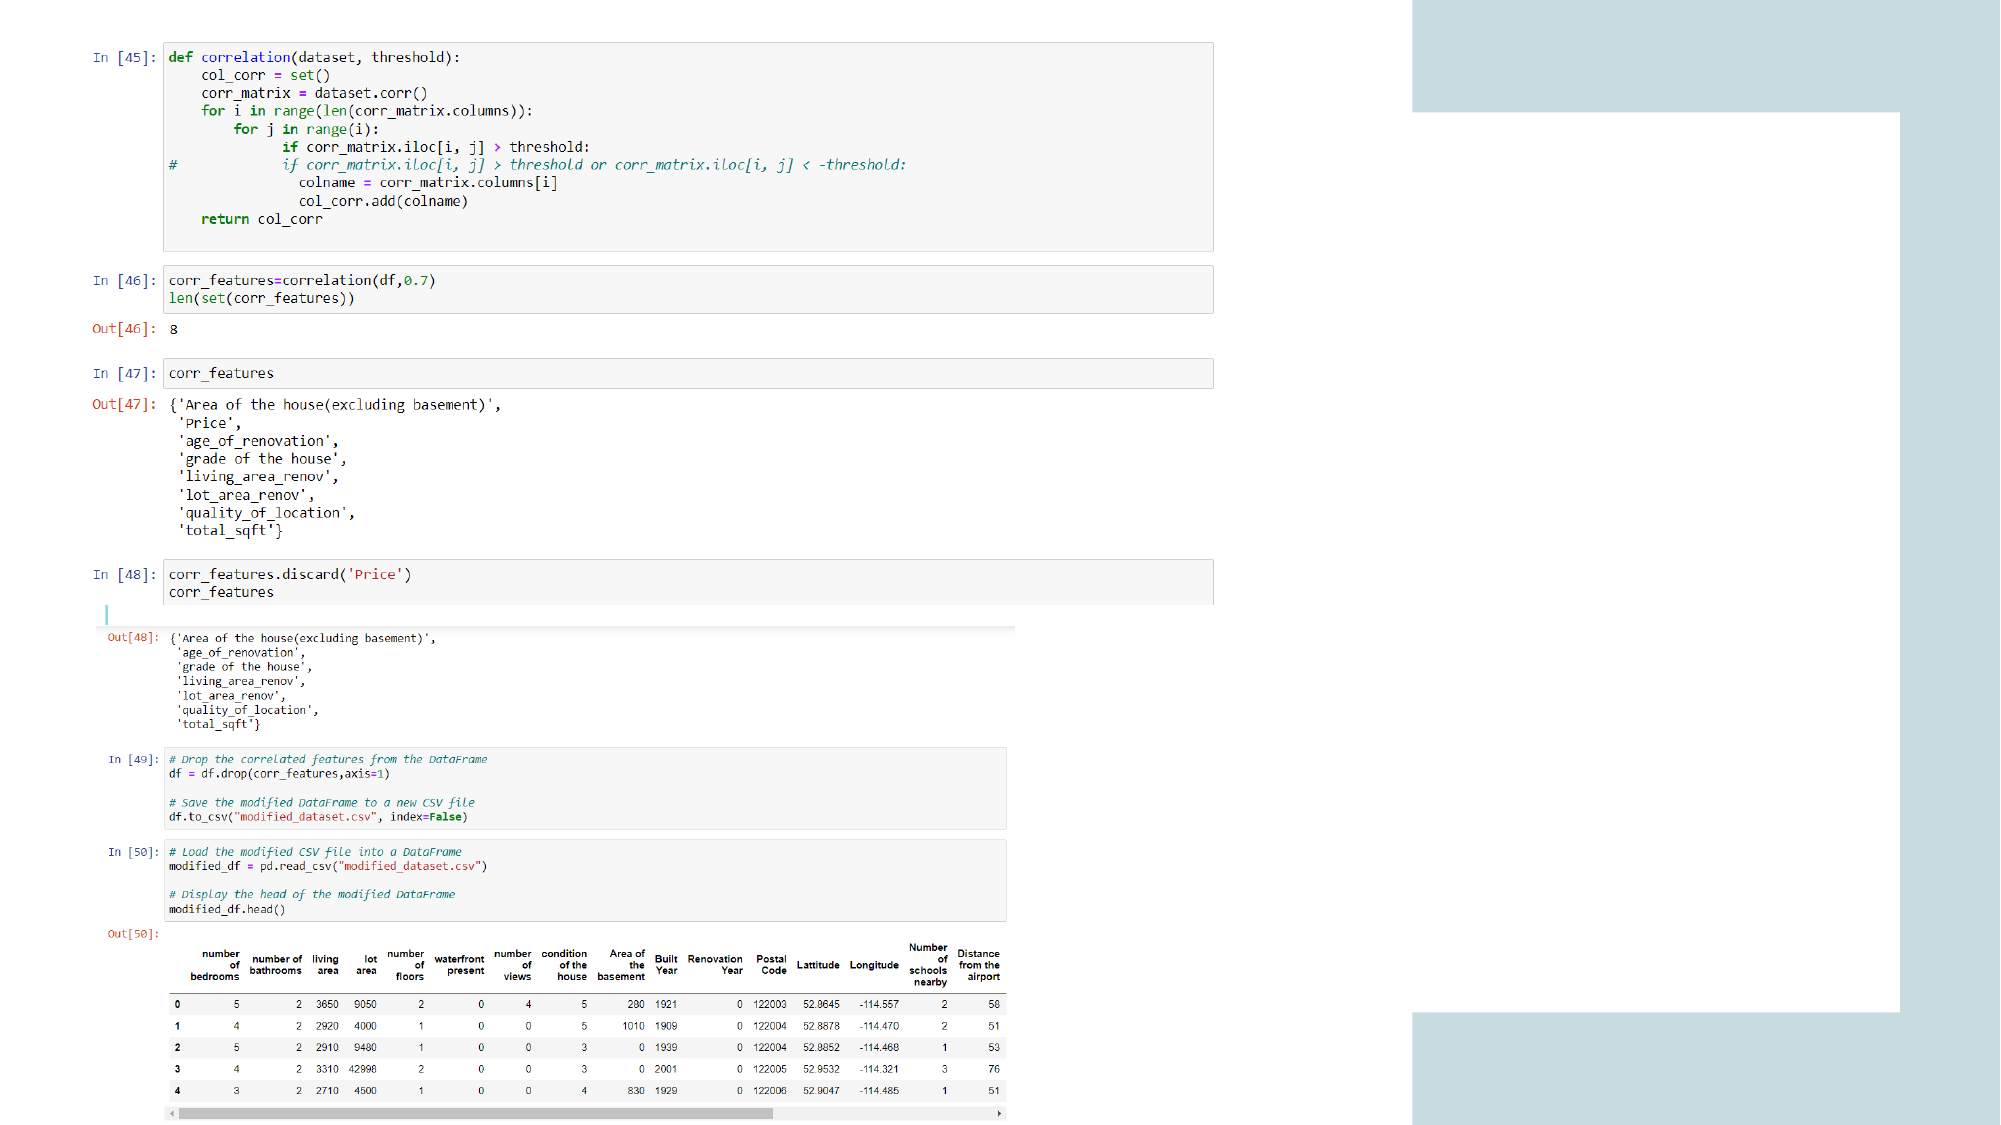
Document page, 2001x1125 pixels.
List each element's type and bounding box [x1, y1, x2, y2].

picture [69, 39, 1215, 605]
picture [96, 625, 1015, 1125]
